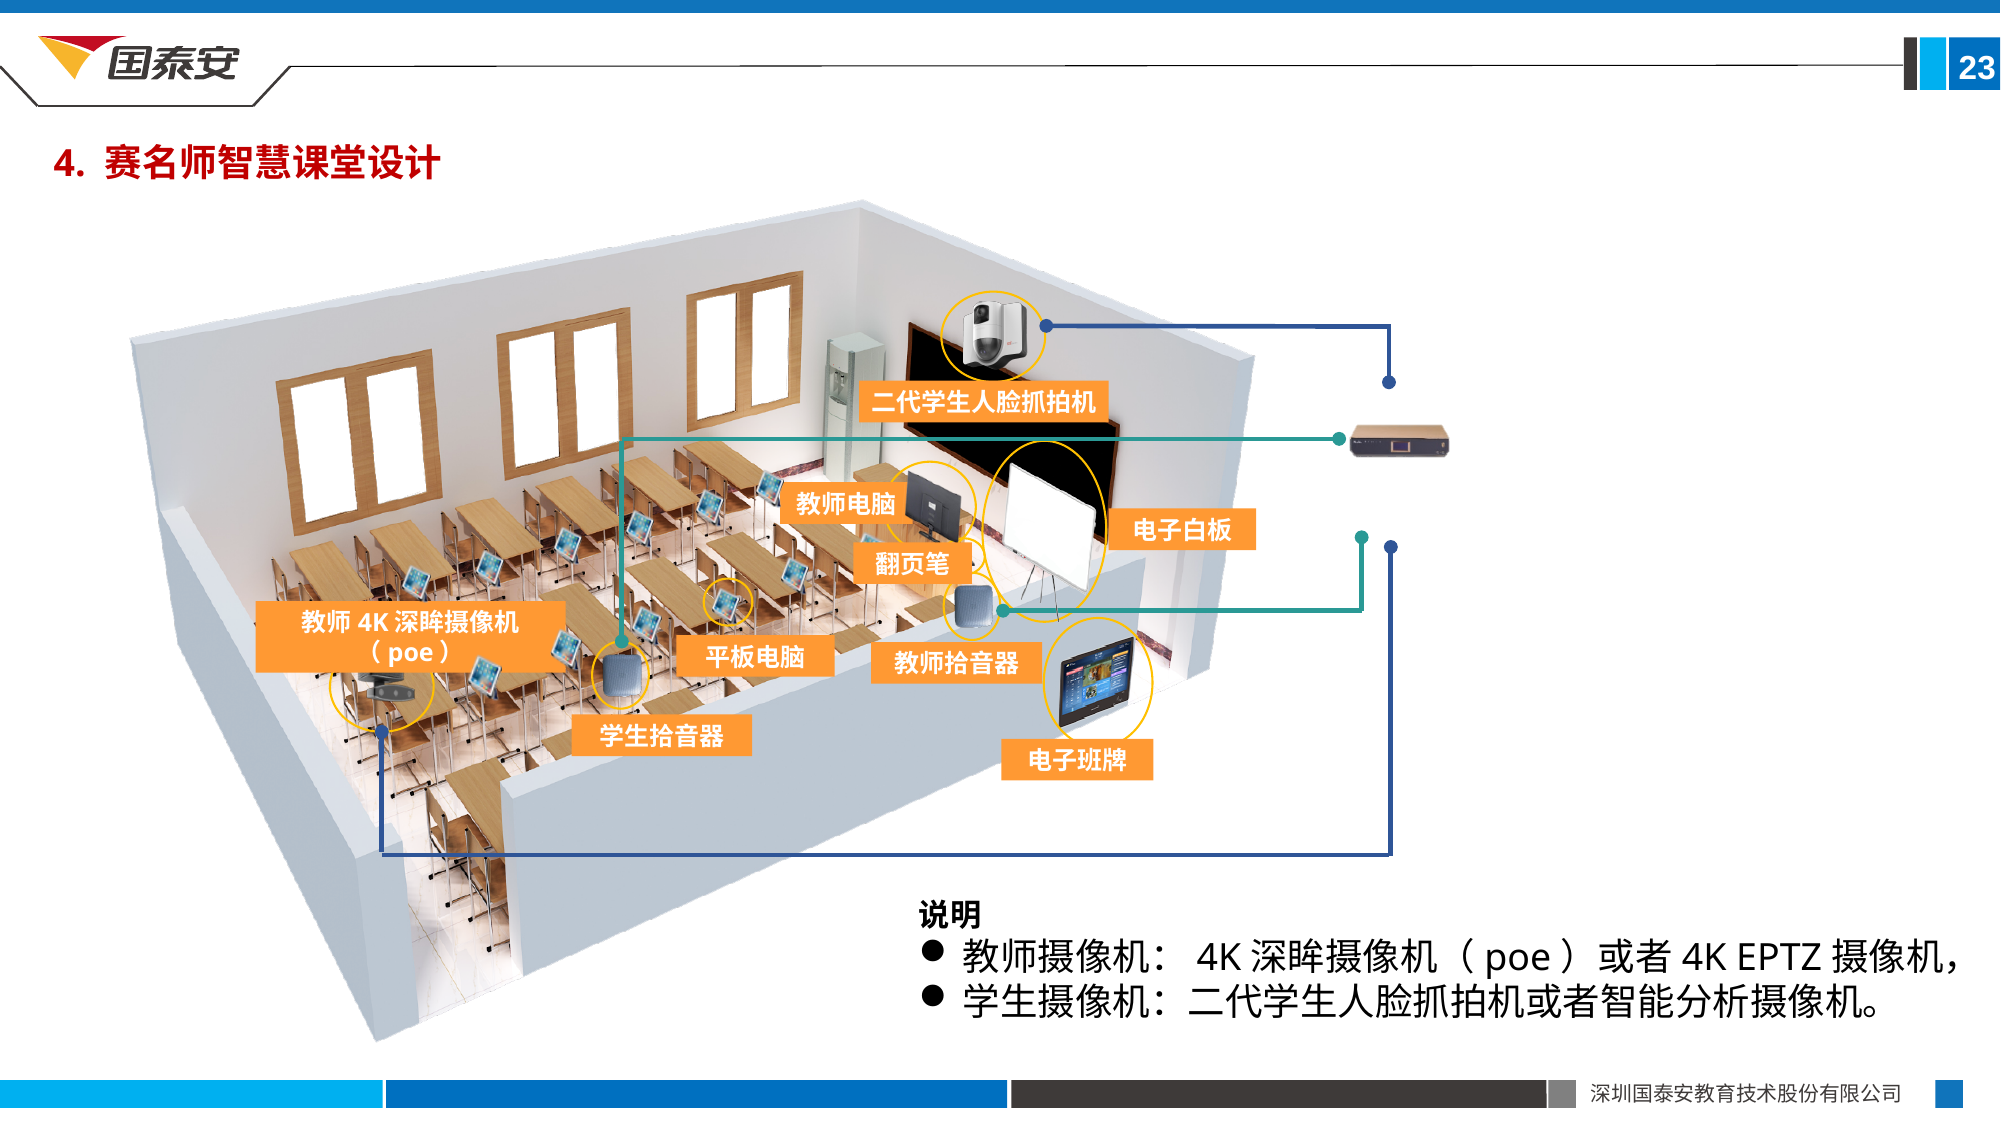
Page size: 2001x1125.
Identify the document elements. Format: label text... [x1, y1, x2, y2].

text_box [110, 187, 1451, 1052]
text_box 23 [1944, 38, 2000, 94]
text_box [0, 66, 290, 106]
text_box 说明 教师摄像机：4K深眸摄像机（poe）或者4K EPTZ摄像机， 学生摄像机：二代学生人脸抓拍机或者智能分析摄像机。 [1451, 889, 1969, 1029]
text_box 4. 赛名师智慧课堂设计 [0, 106, 610, 194]
